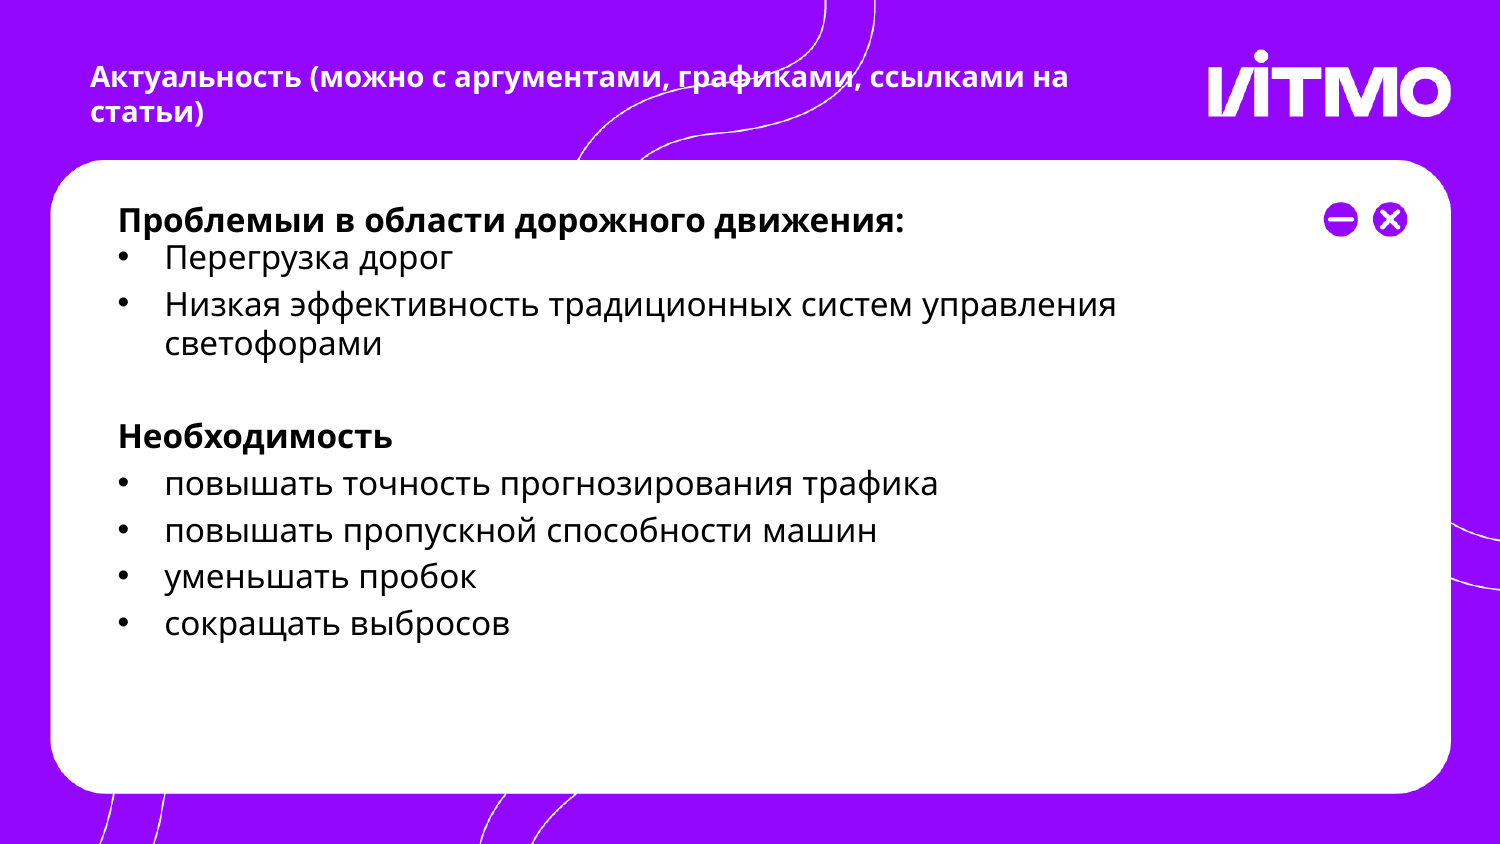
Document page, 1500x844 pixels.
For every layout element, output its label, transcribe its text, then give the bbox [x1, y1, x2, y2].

picture [0, 0, 1500, 844]
list Проблемыи в области дорожного движения: Перегрузка дорог Низкая эффективность традиционных систем управления светофорами Необходимость повышать точность прогнозирования трафика повышать пропускной способности машин уменьшать пробок сокращать выбросов [102, 202, 1279, 762]
title Актуальность (можно с аргументами, графиками, ссылками на статьи) [75, 50, 1195, 137]
